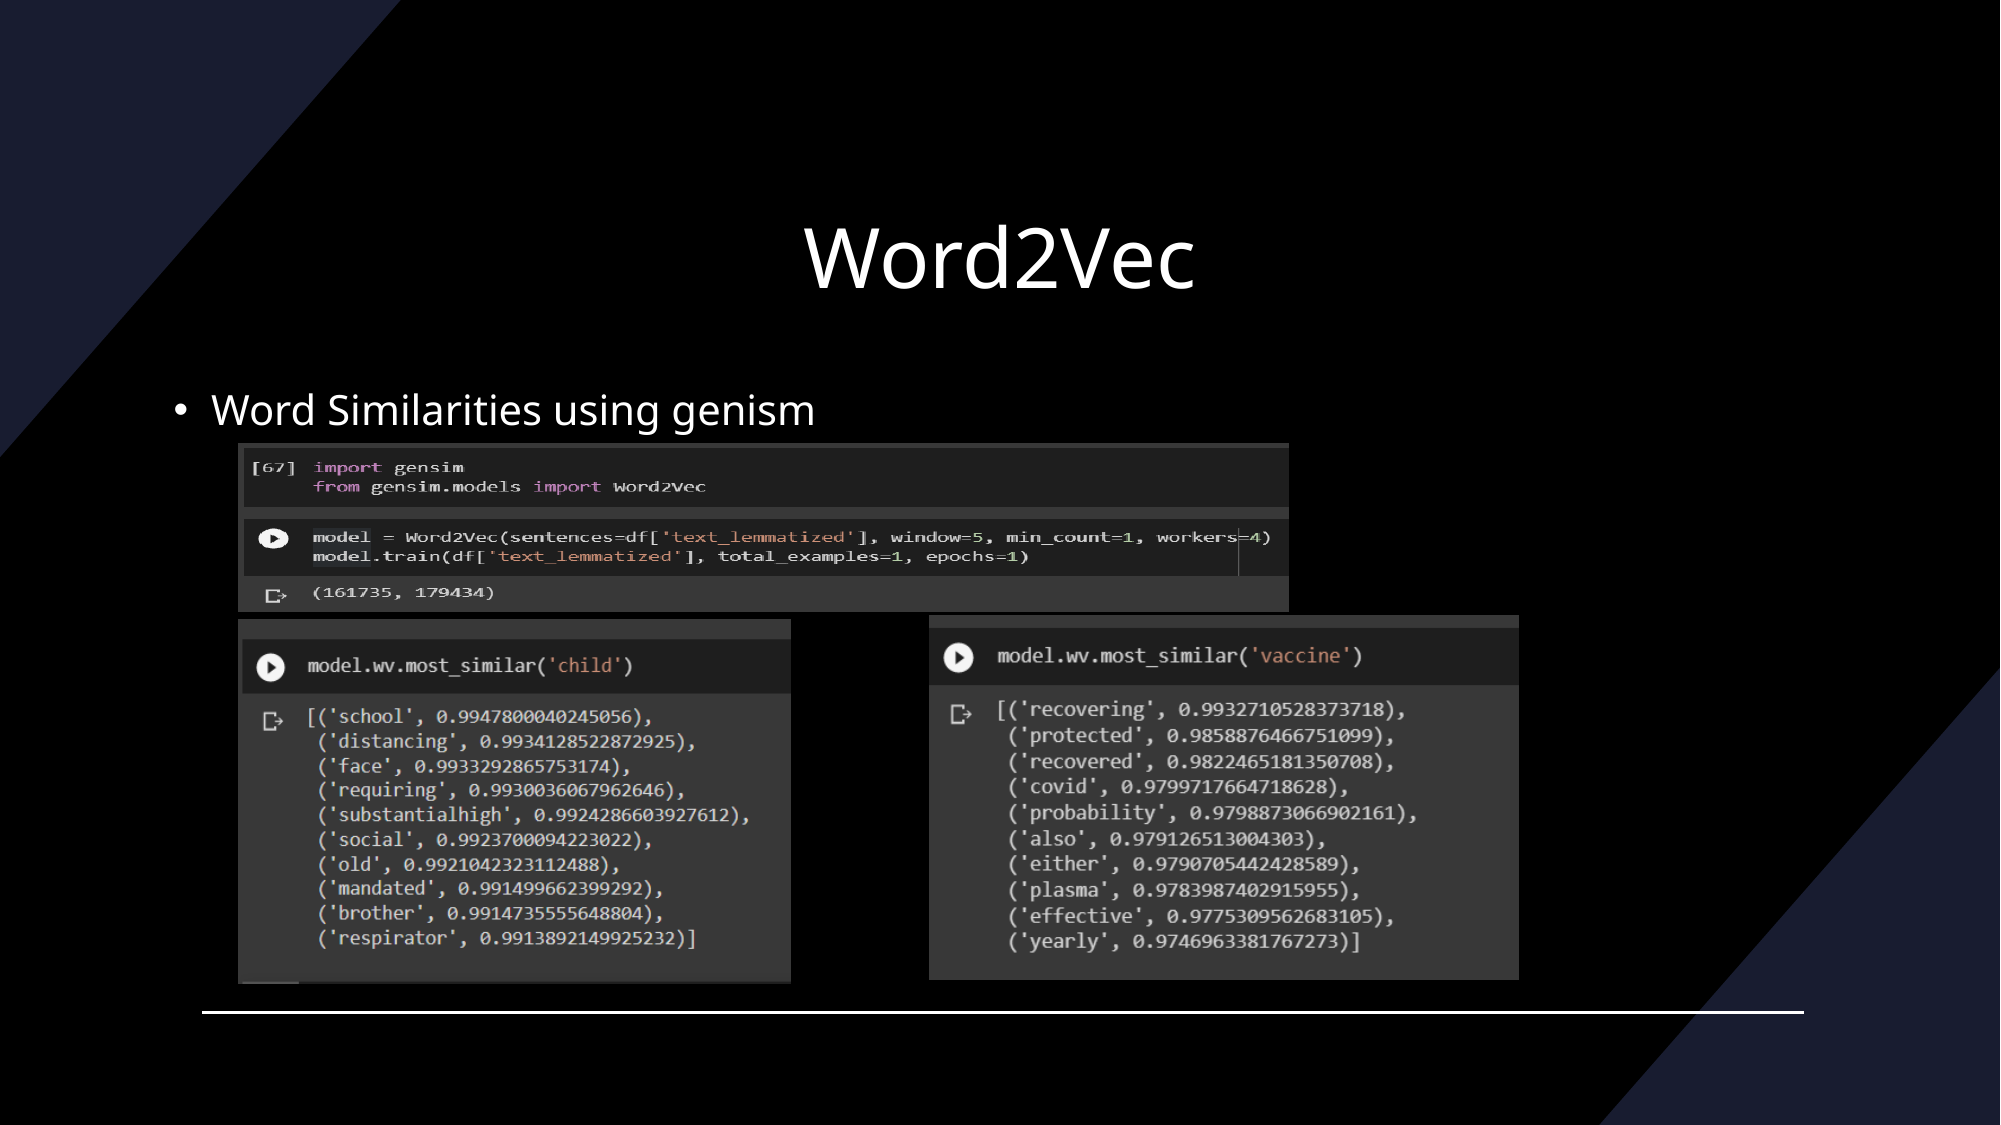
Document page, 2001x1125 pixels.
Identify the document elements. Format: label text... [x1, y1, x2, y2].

picture [929, 615, 1519, 980]
title Word2Vec [187, 143, 1813, 367]
list Word Similarities using genism [158, 366, 1784, 968]
picture [238, 619, 791, 984]
picture [238, 443, 1289, 612]
